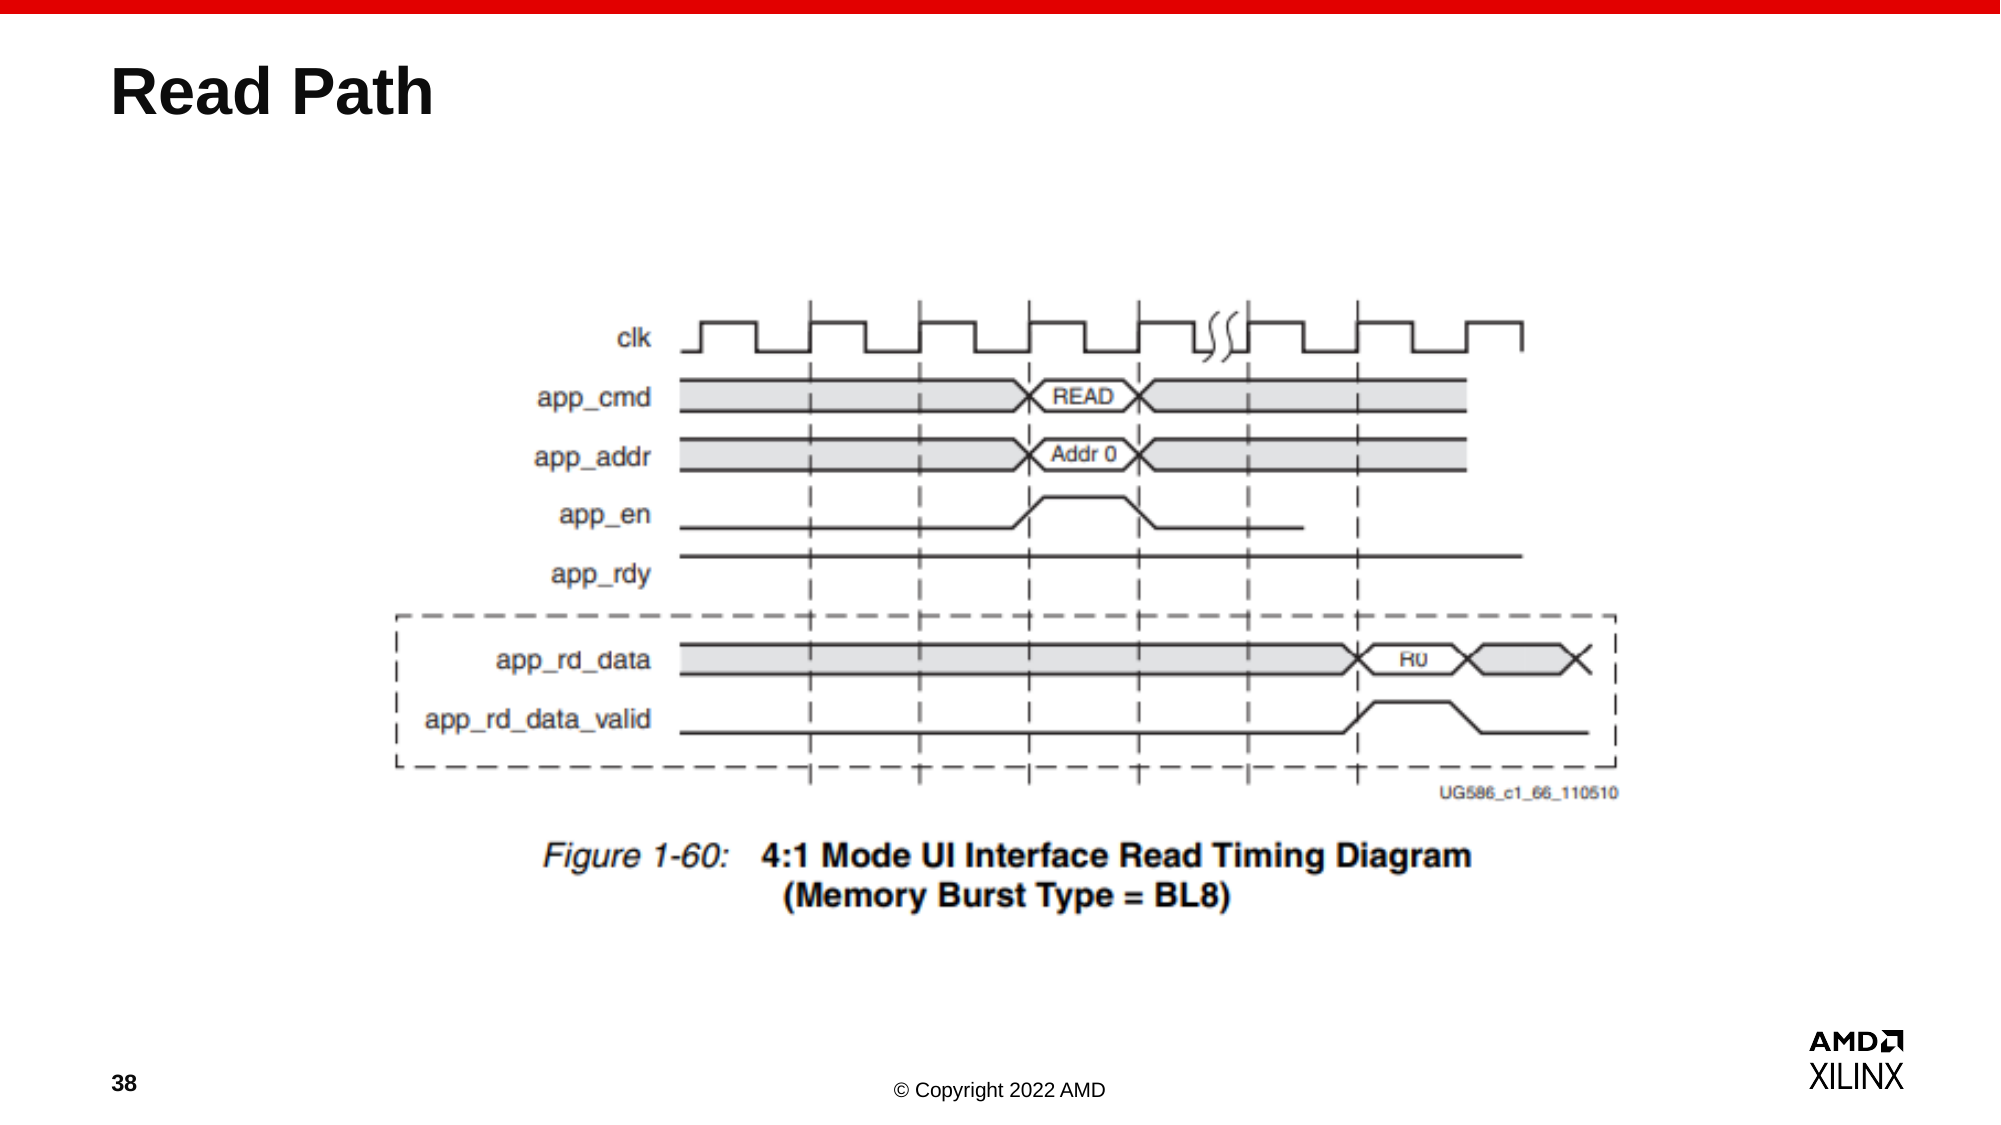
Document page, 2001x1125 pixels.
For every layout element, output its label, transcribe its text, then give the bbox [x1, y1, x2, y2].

picture [1809, 1030, 1904, 1089]
slide_number 38 [96, 1043, 257, 1104]
picture [310, 257, 1690, 936]
title Read Path [95, 50, 1905, 147]
